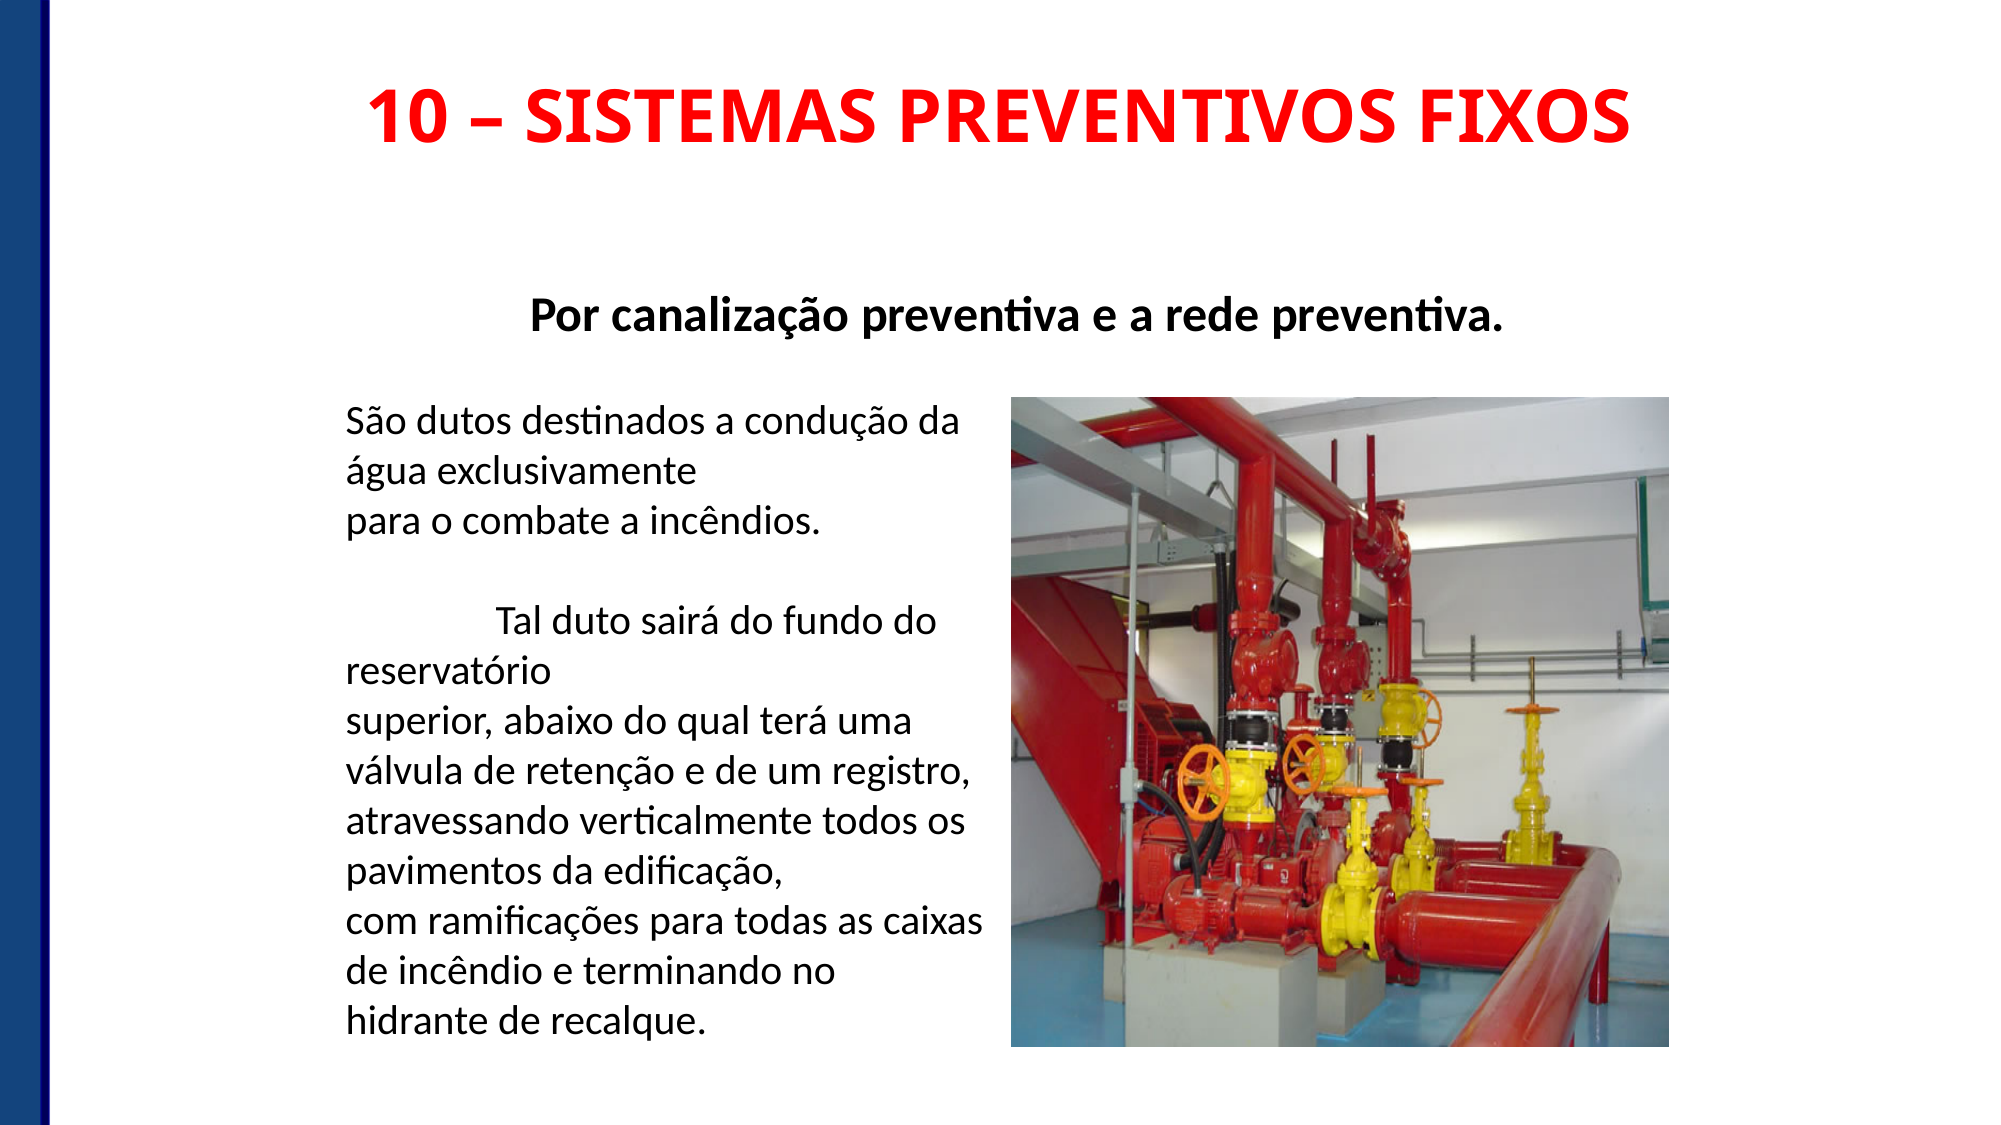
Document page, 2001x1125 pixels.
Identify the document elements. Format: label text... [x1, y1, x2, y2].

picture [0, 0, 2001, 1125]
title 10 – SISTEMAS PREVENTIVOS FIXOS [350, 37, 1688, 200]
text_box São dutos destinados a condução da água exclusivamente para o combate a incêndios. Tal duto sairá do fundo do reservatório superior, abaixo do qual terá uma válvula de retenção e de um registro, atravessando verticalmente todos os pavimentos da edificação, com ramificações para todas as caixas de incêndio e terminando no hidrante de recalque. [255, 385, 1006, 1051]
text_box Por canalização preventiva e a rede preventiva. [480, 274, 1556, 349]
